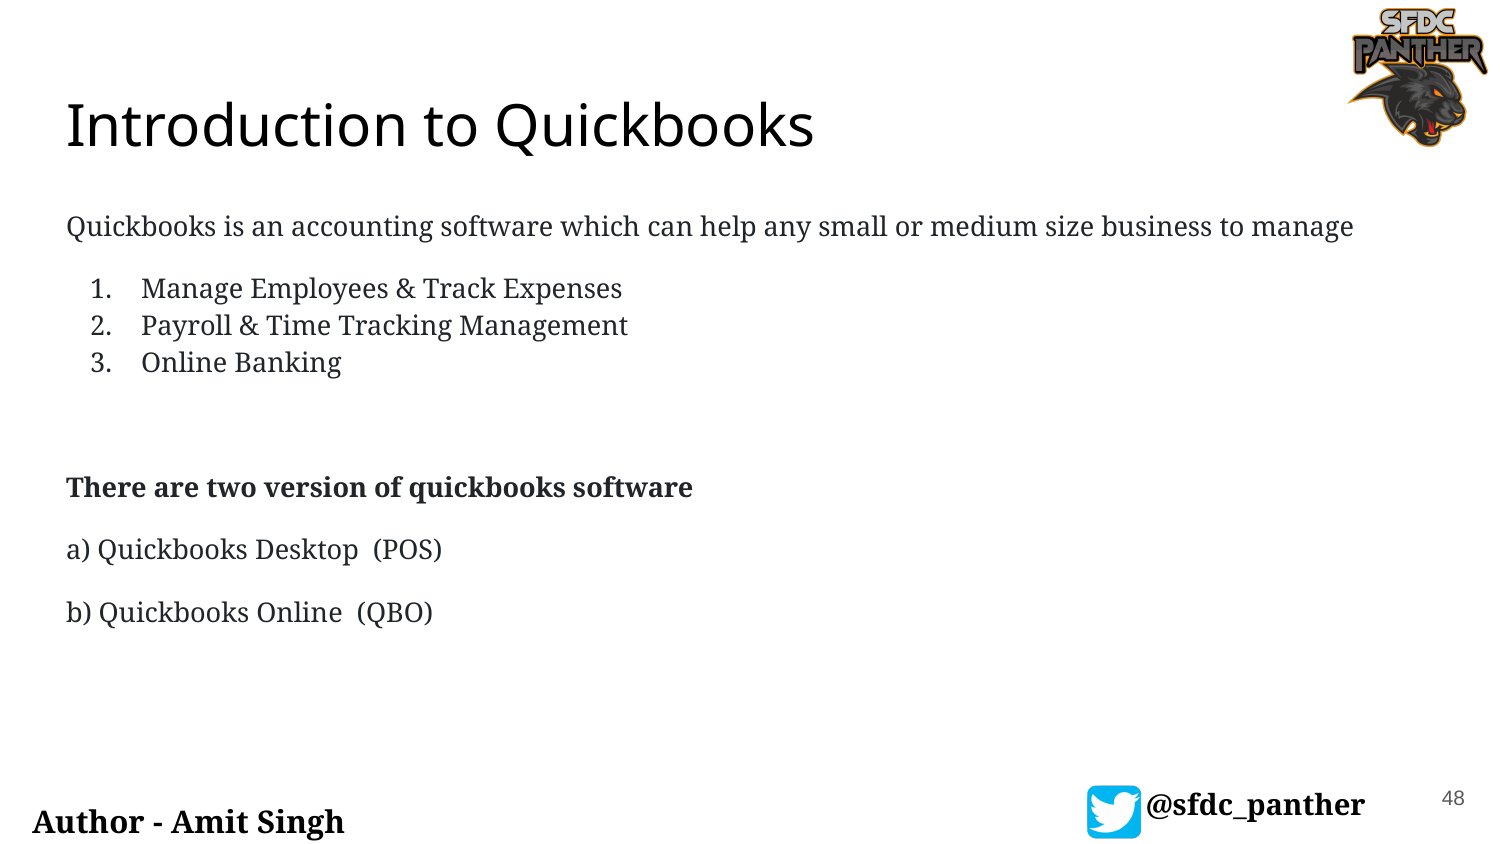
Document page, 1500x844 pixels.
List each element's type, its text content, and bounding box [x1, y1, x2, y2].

picture [1085, 784, 1144, 842]
list Quickbooks is an accounting software which can help any small or medium size business to manage Manage Employees & Track Expenses Payroll & Time Tracking Management Online Banking There are two version of quickbooks software a) Quickbooks Desktop (POS) b) Quickbooks Online (QBO) [51, 189, 1449, 750]
title Introduction to Quickbooks [51, 72, 1449, 167]
slide_number 48 [1389, 764, 1480, 830]
picture [1347, 8, 1488, 147]
